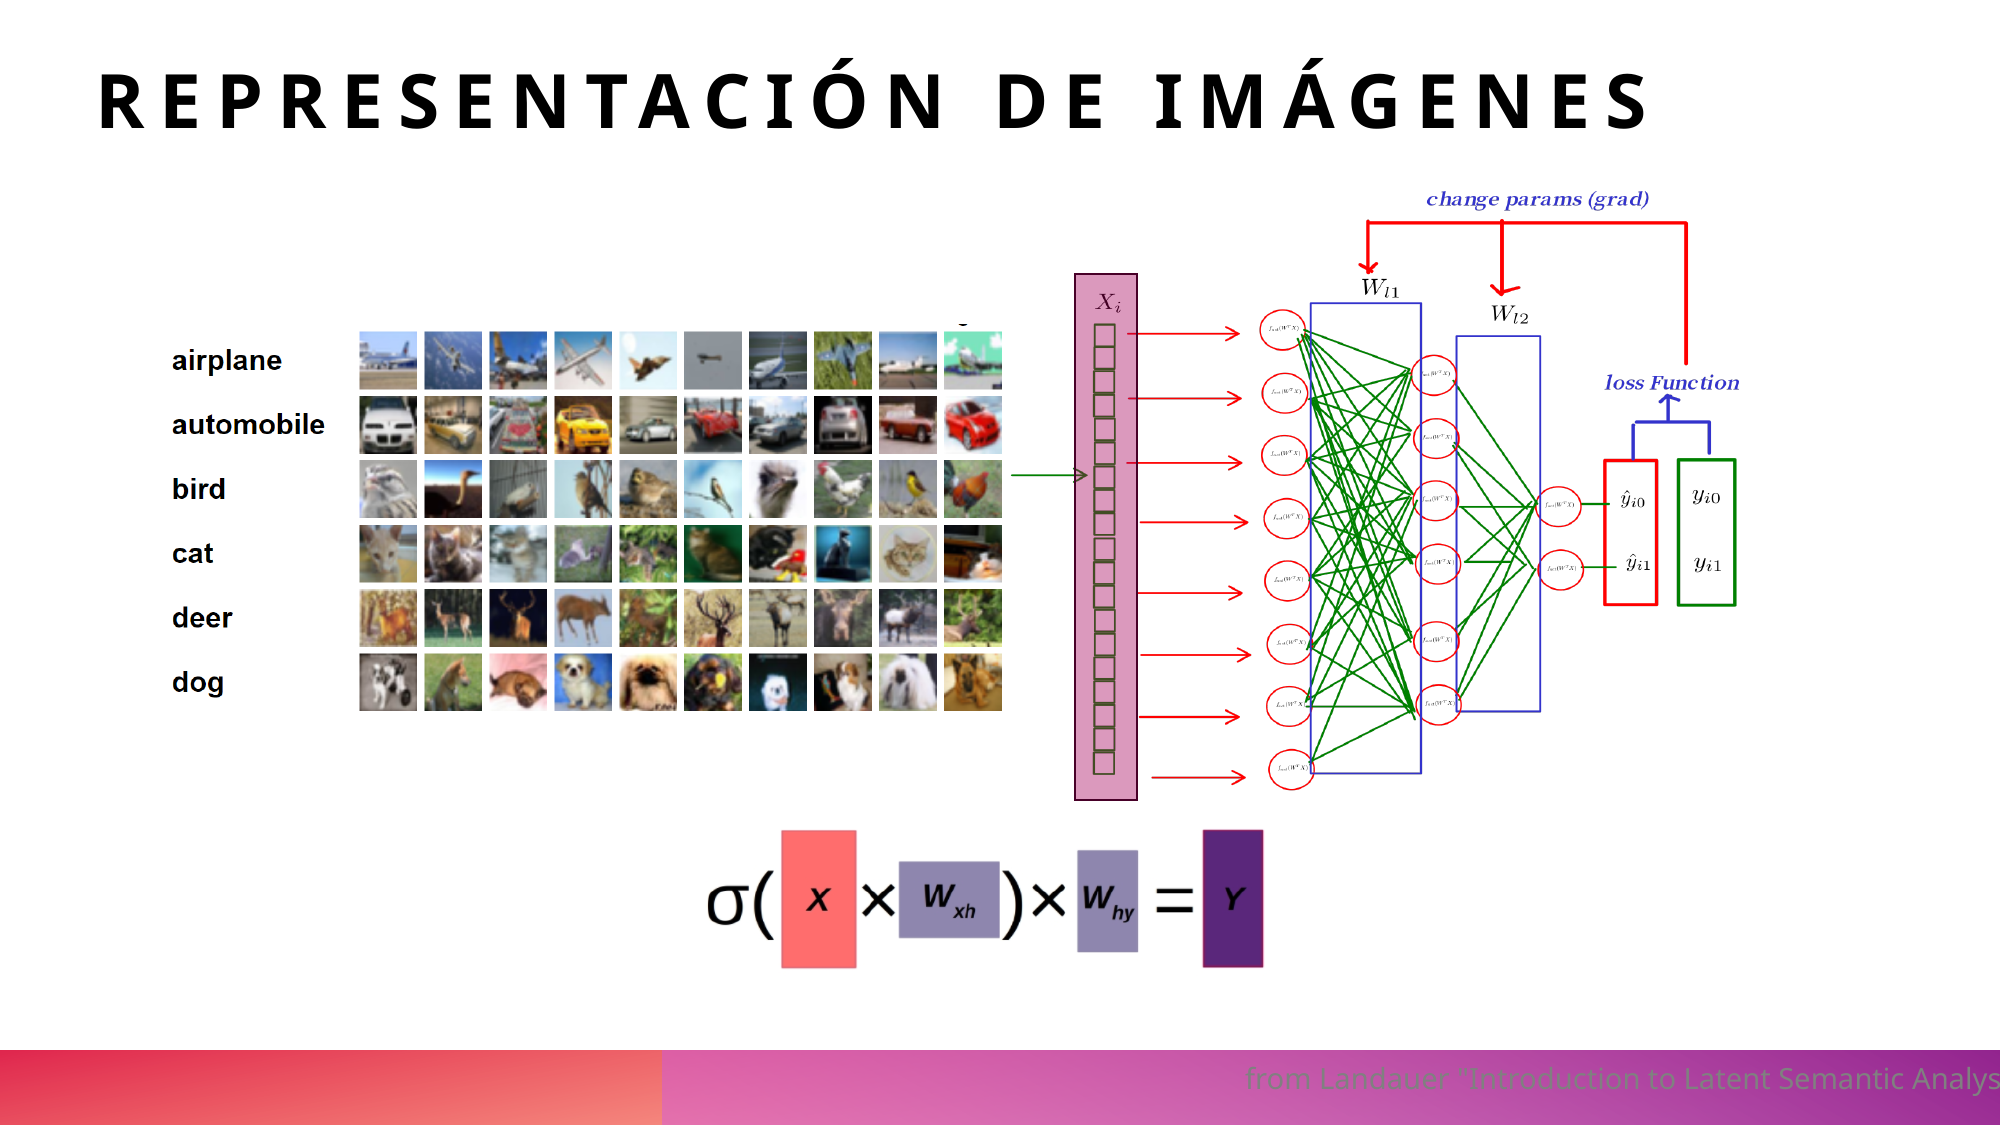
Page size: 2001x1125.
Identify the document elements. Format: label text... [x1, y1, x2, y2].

text_box Representación de imágenes [95, 30, 1865, 234]
picture [154, 176, 1748, 1013]
text_box from Landauer "Introduction to Latent Semantic Analysis" [1230, 1053, 2000, 1103]
